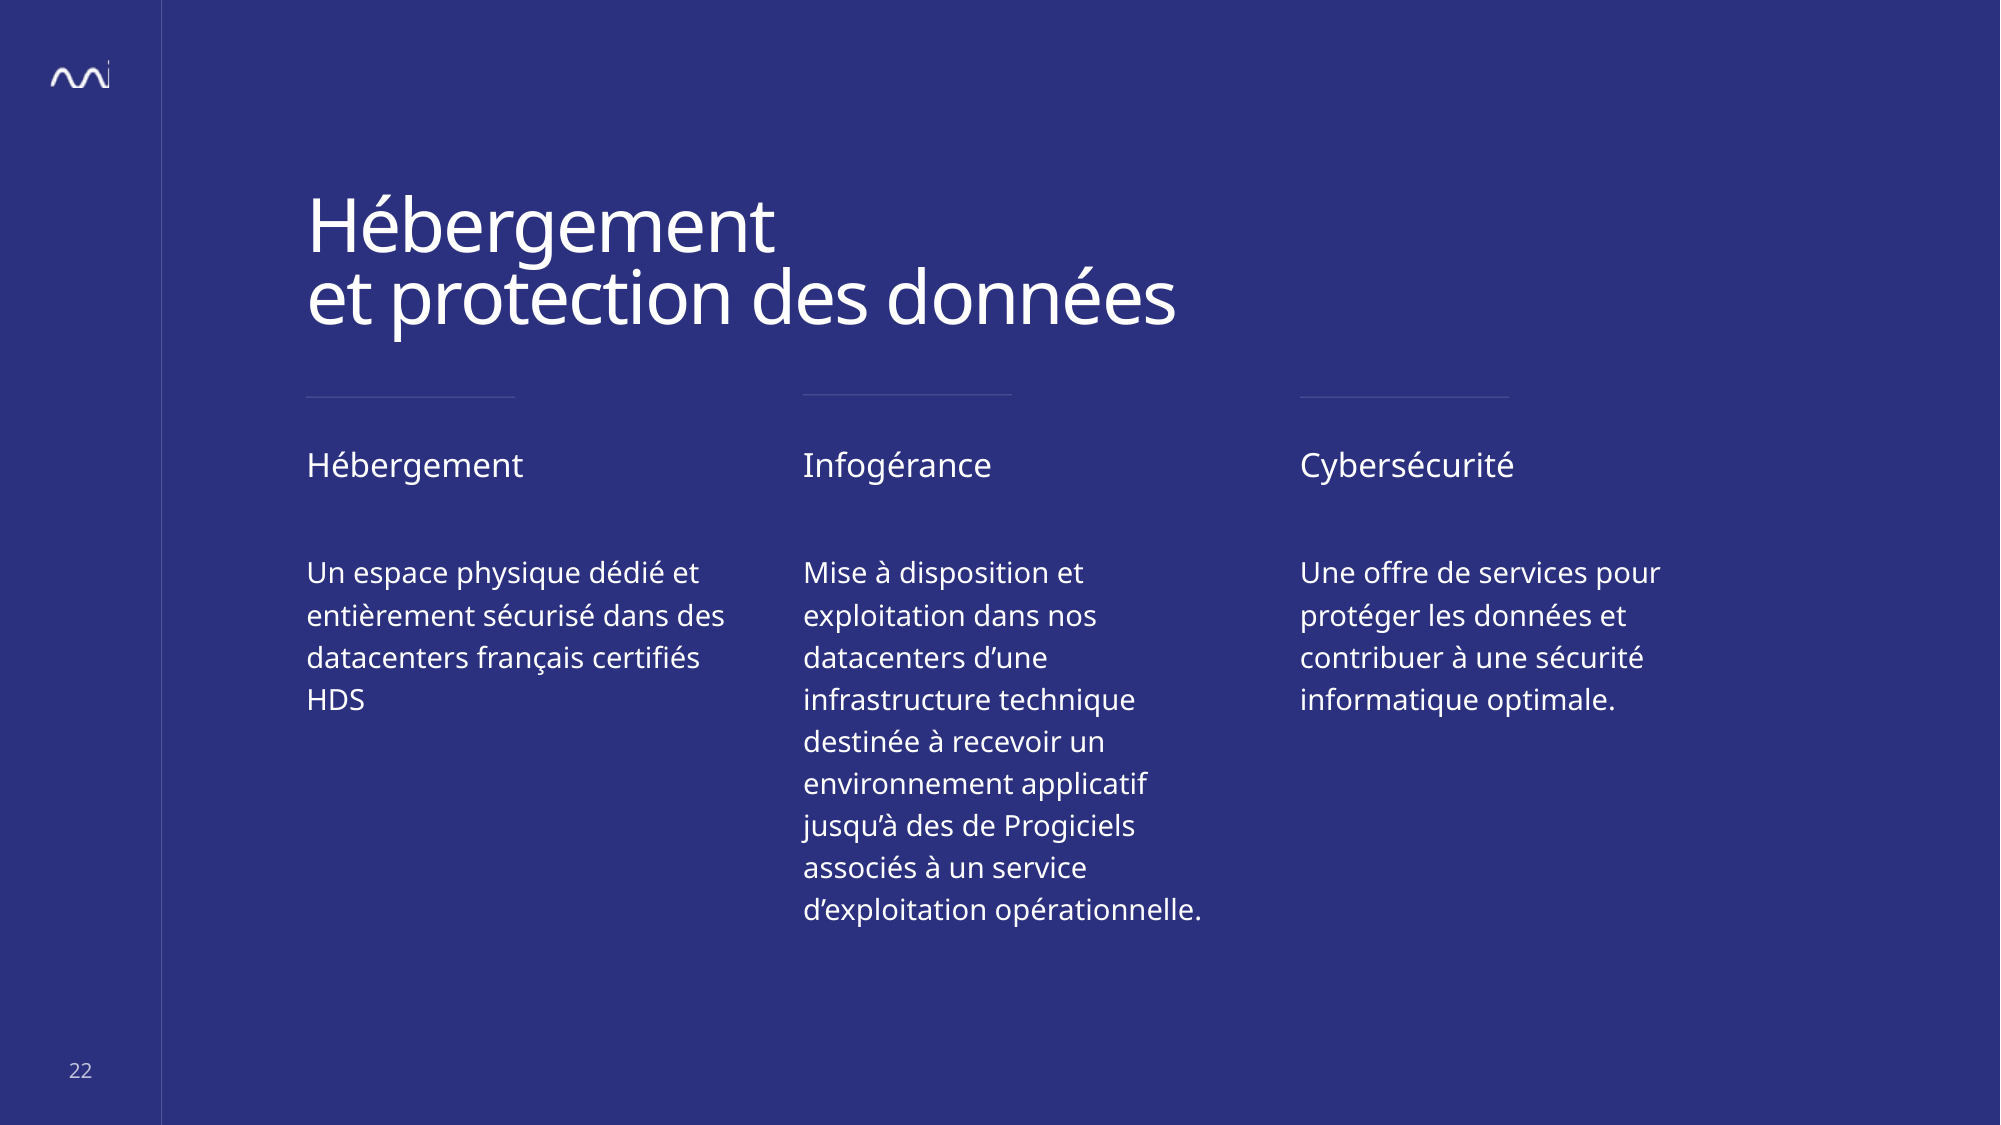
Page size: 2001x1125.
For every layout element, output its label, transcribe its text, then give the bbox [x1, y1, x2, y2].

title Hébergement et protection des données [306, 163, 1697, 286]
list Infogérance [803, 428, 1277, 497]
list Un espace physique dédié et entièrement sécurisé dans des datacenters français certifiés HDS [306, 540, 745, 998]
list Mise à disposition et exploitation dans nos datacenters d’une infrastructure technique destinée à recevoir un environnement applicatif jusqu’à des de Progiciels associés à un service d’exploitation opérationnelle. [803, 540, 1242, 998]
list Cybersécurité [1300, 428, 1774, 497]
list Hébergement [306, 428, 780, 497]
list Une offre de services pour protéger les données et contribuer à une sécurité informatique optimale. [1300, 540, 1739, 998]
slide_number 22 [38, 1052, 123, 1091]
